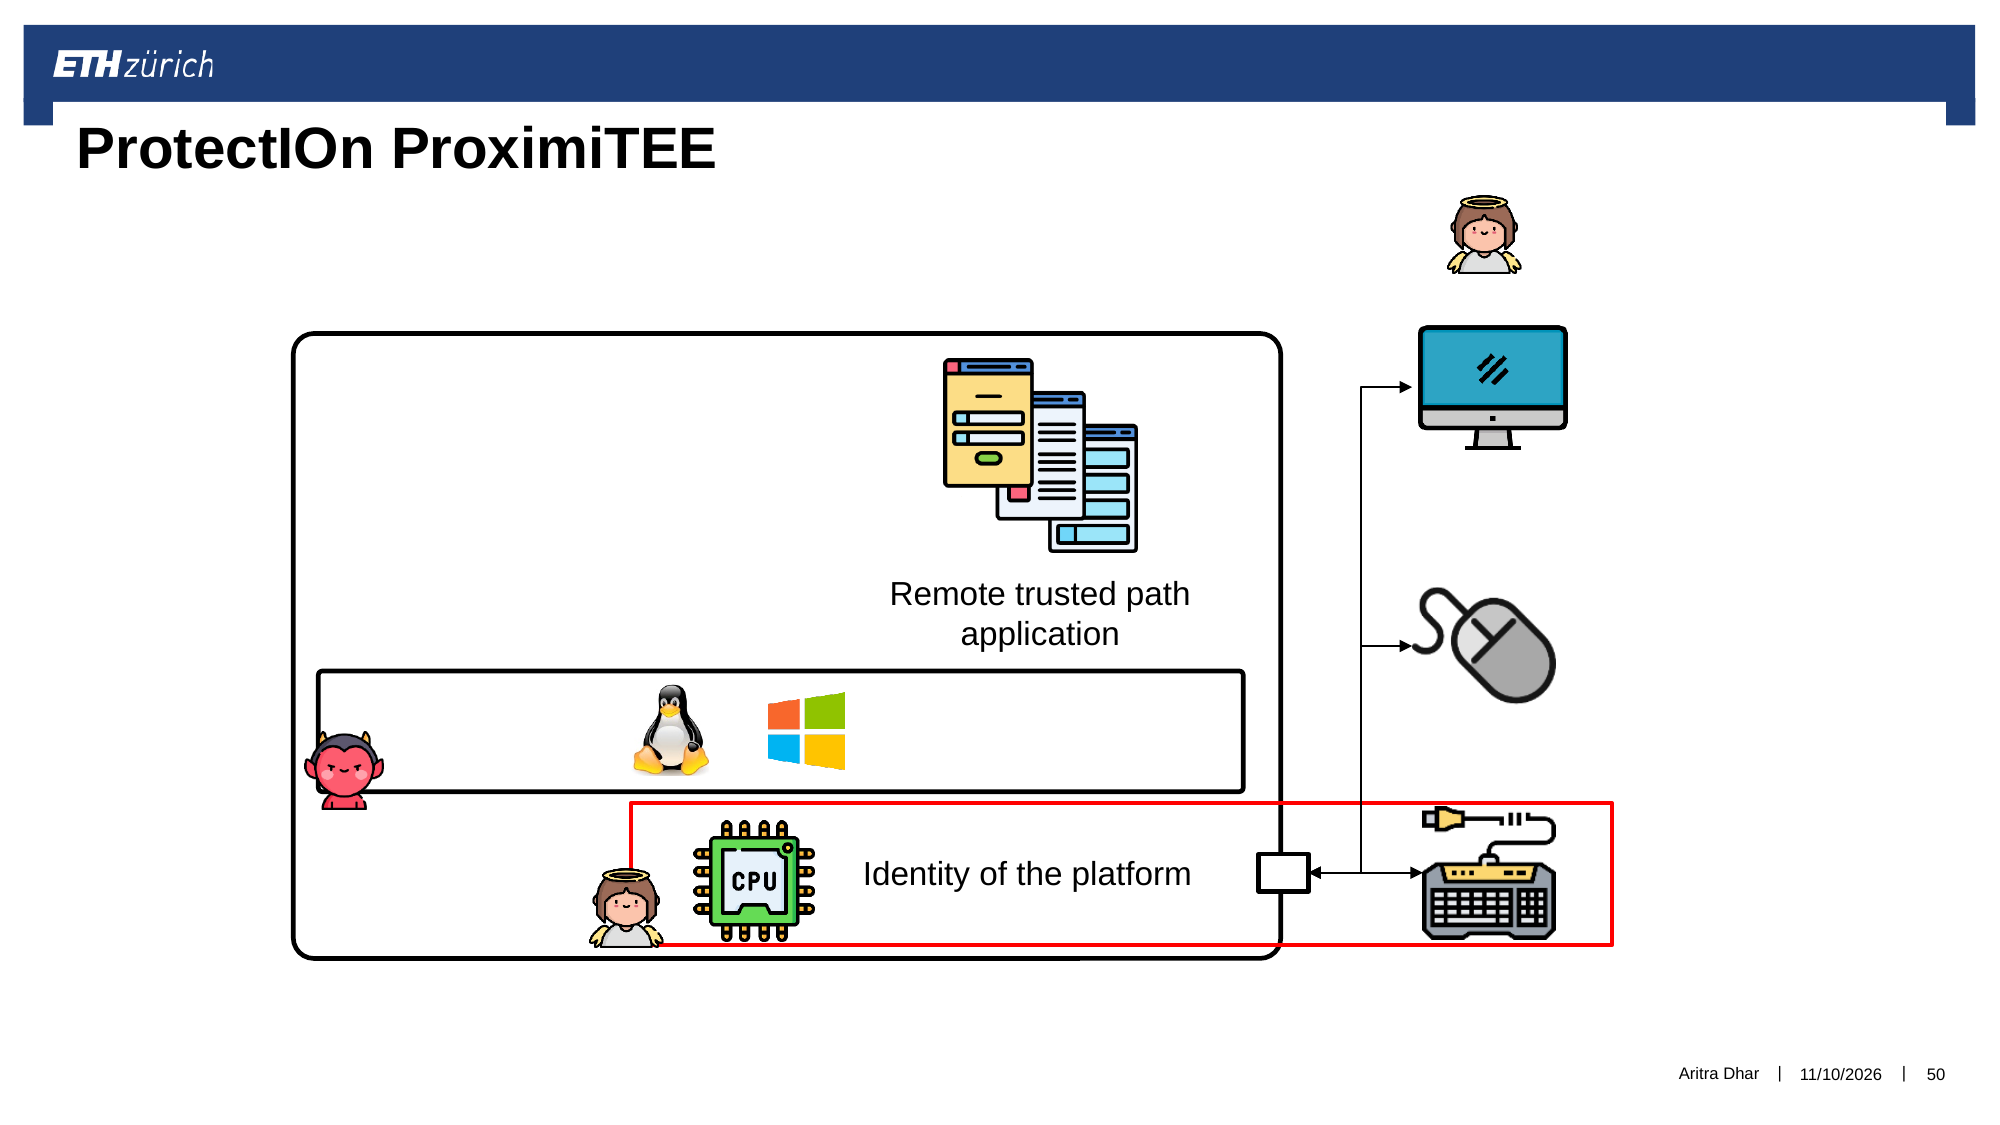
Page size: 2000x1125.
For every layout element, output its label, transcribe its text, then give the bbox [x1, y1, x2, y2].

text_box [629, 801, 1420, 947]
text_box [1256, 852, 1311, 894]
picture [768, 692, 846, 770]
text_box 000 [1416, 801, 1422, 870]
text_box [1419, 801, 1614, 947]
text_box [1308, 645, 1413, 873]
picture [693, 820, 815, 942]
text_box [291, 331, 1283, 961]
picture [630, 683, 710, 777]
picture [1413, 586, 1557, 706]
picture [1411, 324, 1573, 450]
text_box Remote trusted path application [852, 564, 1228, 660]
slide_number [1790, 1034, 1892, 1112]
picture [586, 868, 666, 948]
footer Aritra Dhar [999, 1034, 1760, 1111]
picture [304, 731, 384, 811]
text_box Identity of the platform [840, 844, 1216, 900]
picture [1422, 806, 1557, 940]
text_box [943, 358, 1138, 553]
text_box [1308, 386, 1413, 645]
text_box [316, 668, 1246, 794]
picture [1444, 194, 1524, 275]
slide_number 50 [1906, 1034, 1966, 1112]
